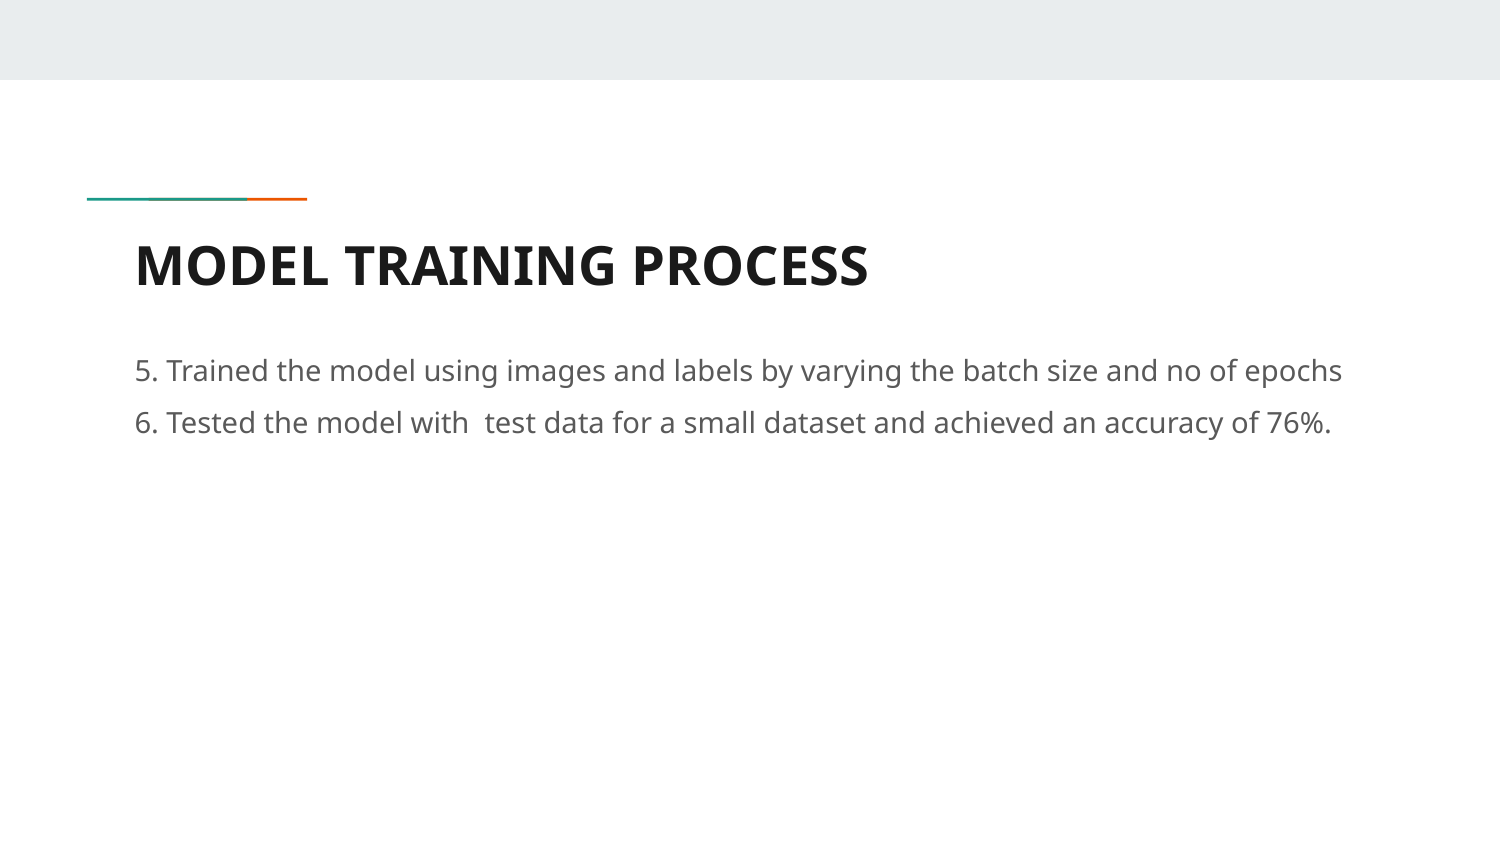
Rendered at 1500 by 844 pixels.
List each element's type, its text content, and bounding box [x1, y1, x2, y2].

list 5. Trained the model using images and labels by varying the batch size and no of epochs 6. Tested the model with test data for a small dataset and achieved an accuracy of 76%. [119, 341, 1381, 712]
title MODEL TRAINING PROCESS [119, 216, 1381, 305]
